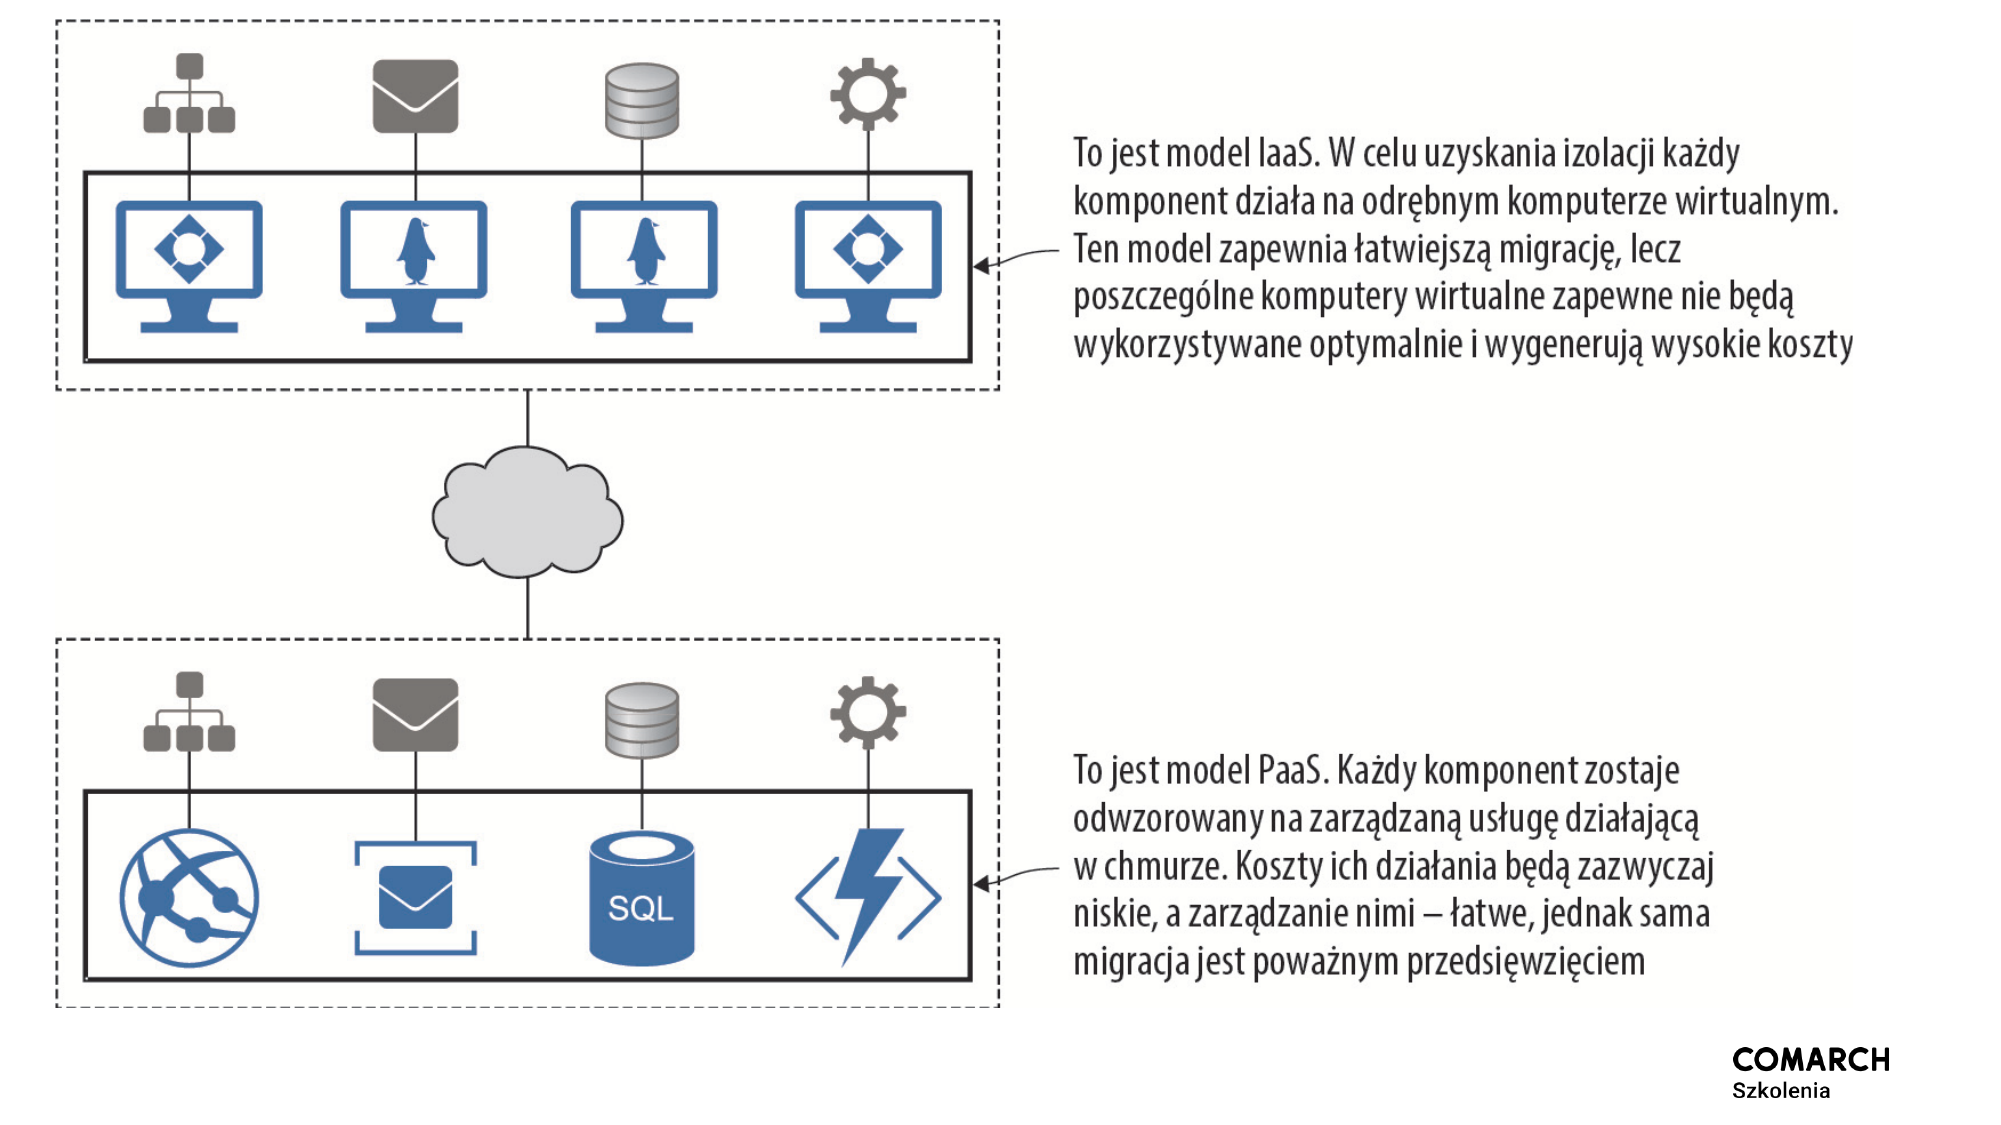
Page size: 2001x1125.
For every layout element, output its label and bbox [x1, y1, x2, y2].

picture [55, 19, 1853, 1008]
picture [1733, 1047, 1889, 1098]
